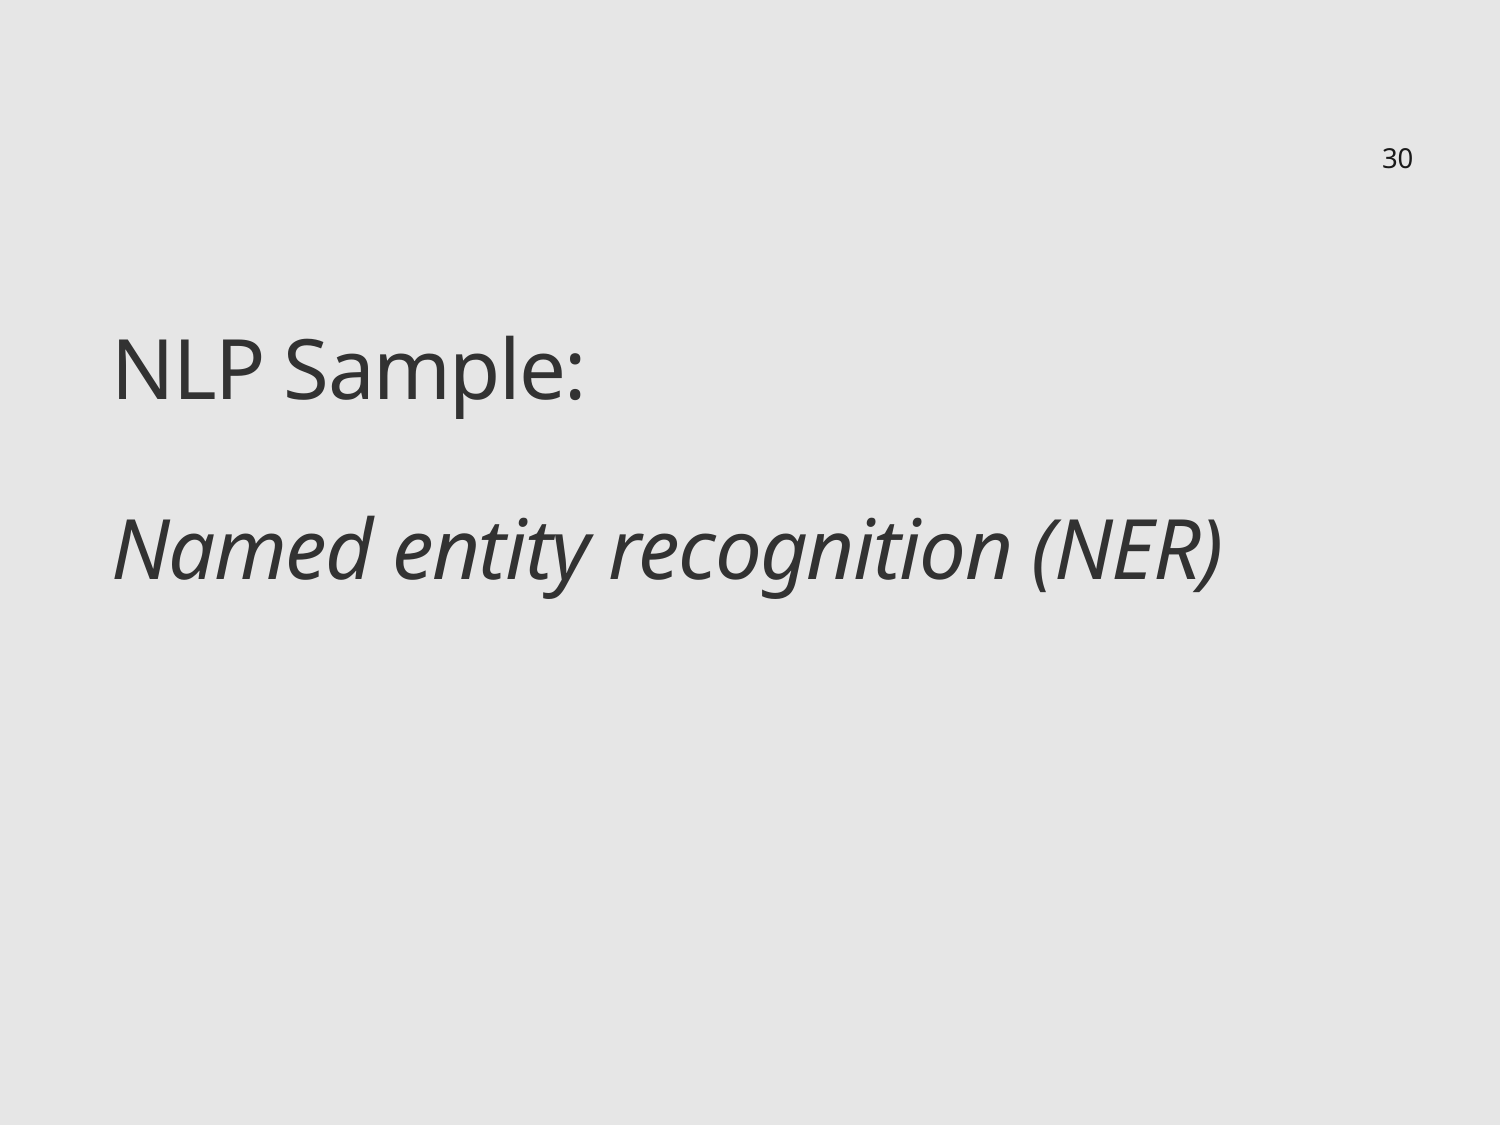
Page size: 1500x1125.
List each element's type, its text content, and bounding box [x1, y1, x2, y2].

text_box 30 [1360, 125, 1500, 193]
title NLP Sample: Named entity recognition (NER) [87, 312, 1413, 616]
